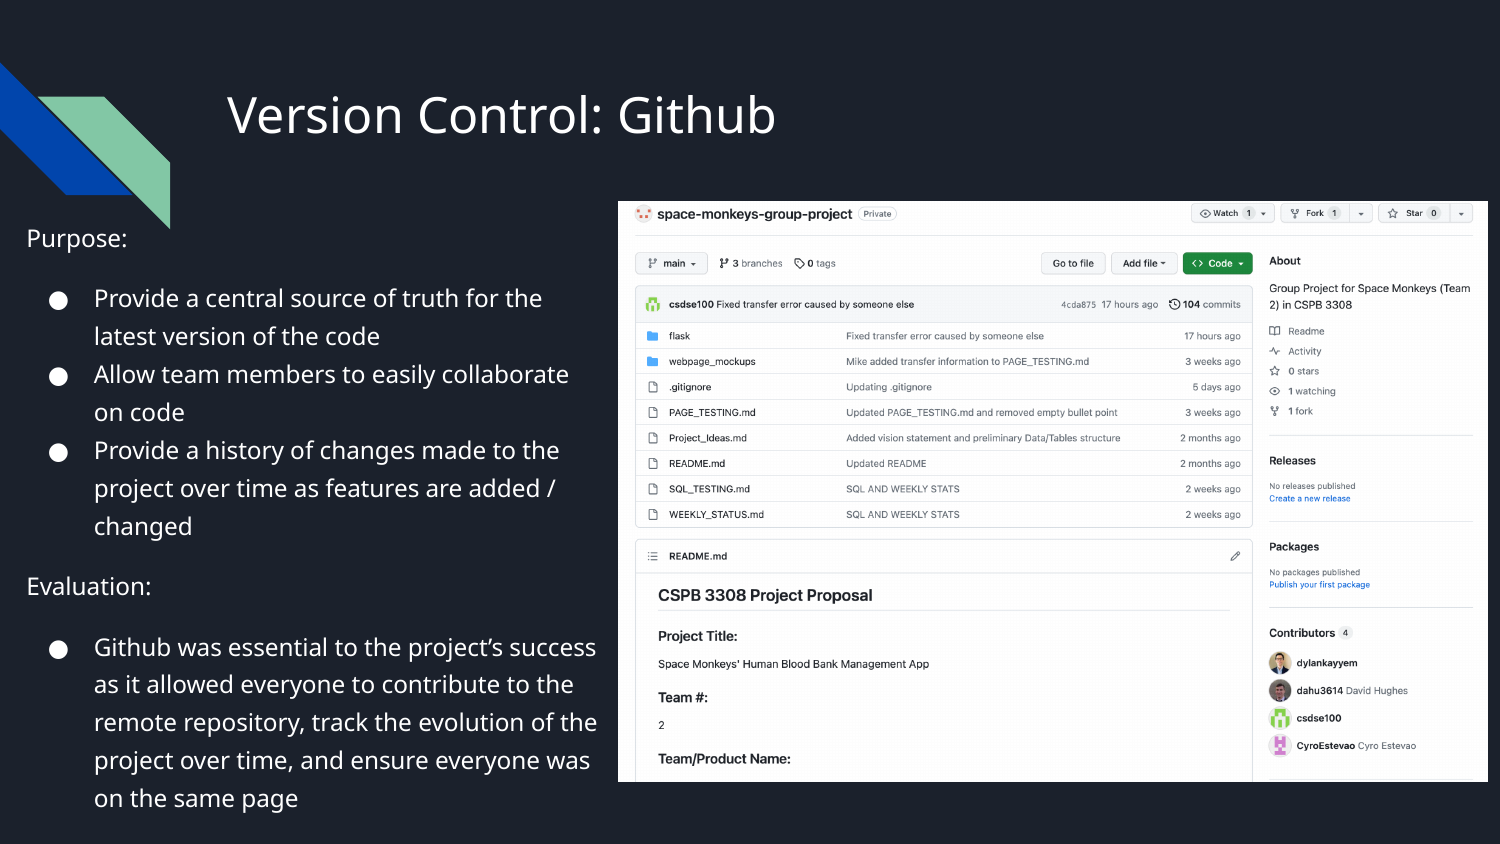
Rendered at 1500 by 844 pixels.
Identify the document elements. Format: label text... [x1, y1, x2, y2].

list Purpose: Provide a central source of truth for the latest version of the code Allow team members to easily collaborate on code Provide a history of changes made to the project over time as features are added / changed Evaluation: Github was essential to the project’s success as it allowed everyone to contribute to the remote repository, track the evolution of the project over time, and ensure everyone was on the same page [11, 201, 619, 831]
picture [618, 201, 1488, 782]
title Version Control: Github [212, 64, 1368, 201]
